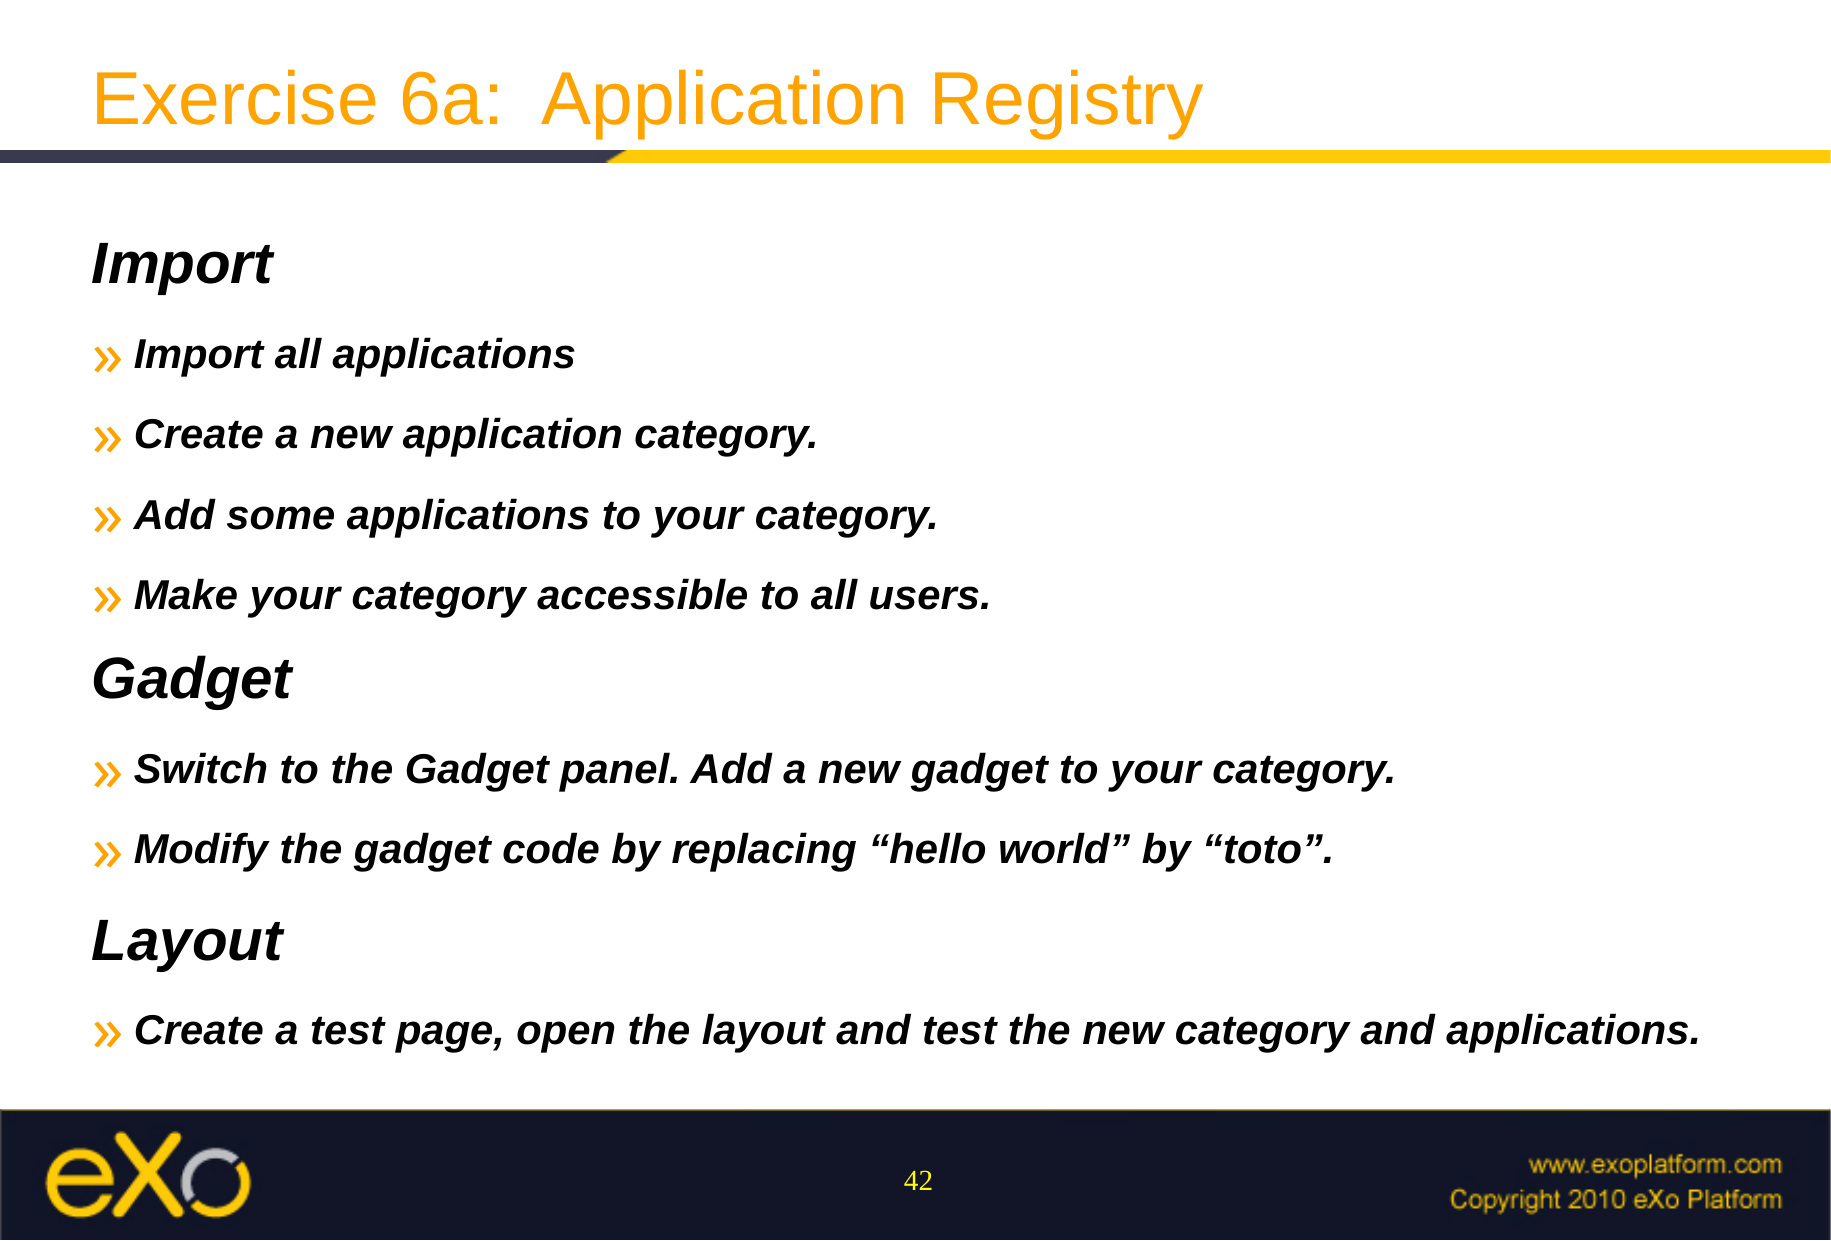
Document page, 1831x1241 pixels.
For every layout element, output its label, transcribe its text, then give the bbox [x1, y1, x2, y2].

picture [0, 1109, 1831, 1240]
text_box Exercise 6a: Application Registry [91, 49, 1739, 151]
text_box Import Import all applications Create a new application category. Add some applications to your category. Make your category accessible to all users. Gadget Switch to the Gadget panel. Add a new gadget to your category. Modify the gadget code by replacing “hello world” by “toto”. Layout Create a test page, open the layout and test the new category and applications. [91, 232, 1739, 1070]
picture [0, 150, 1831, 163]
